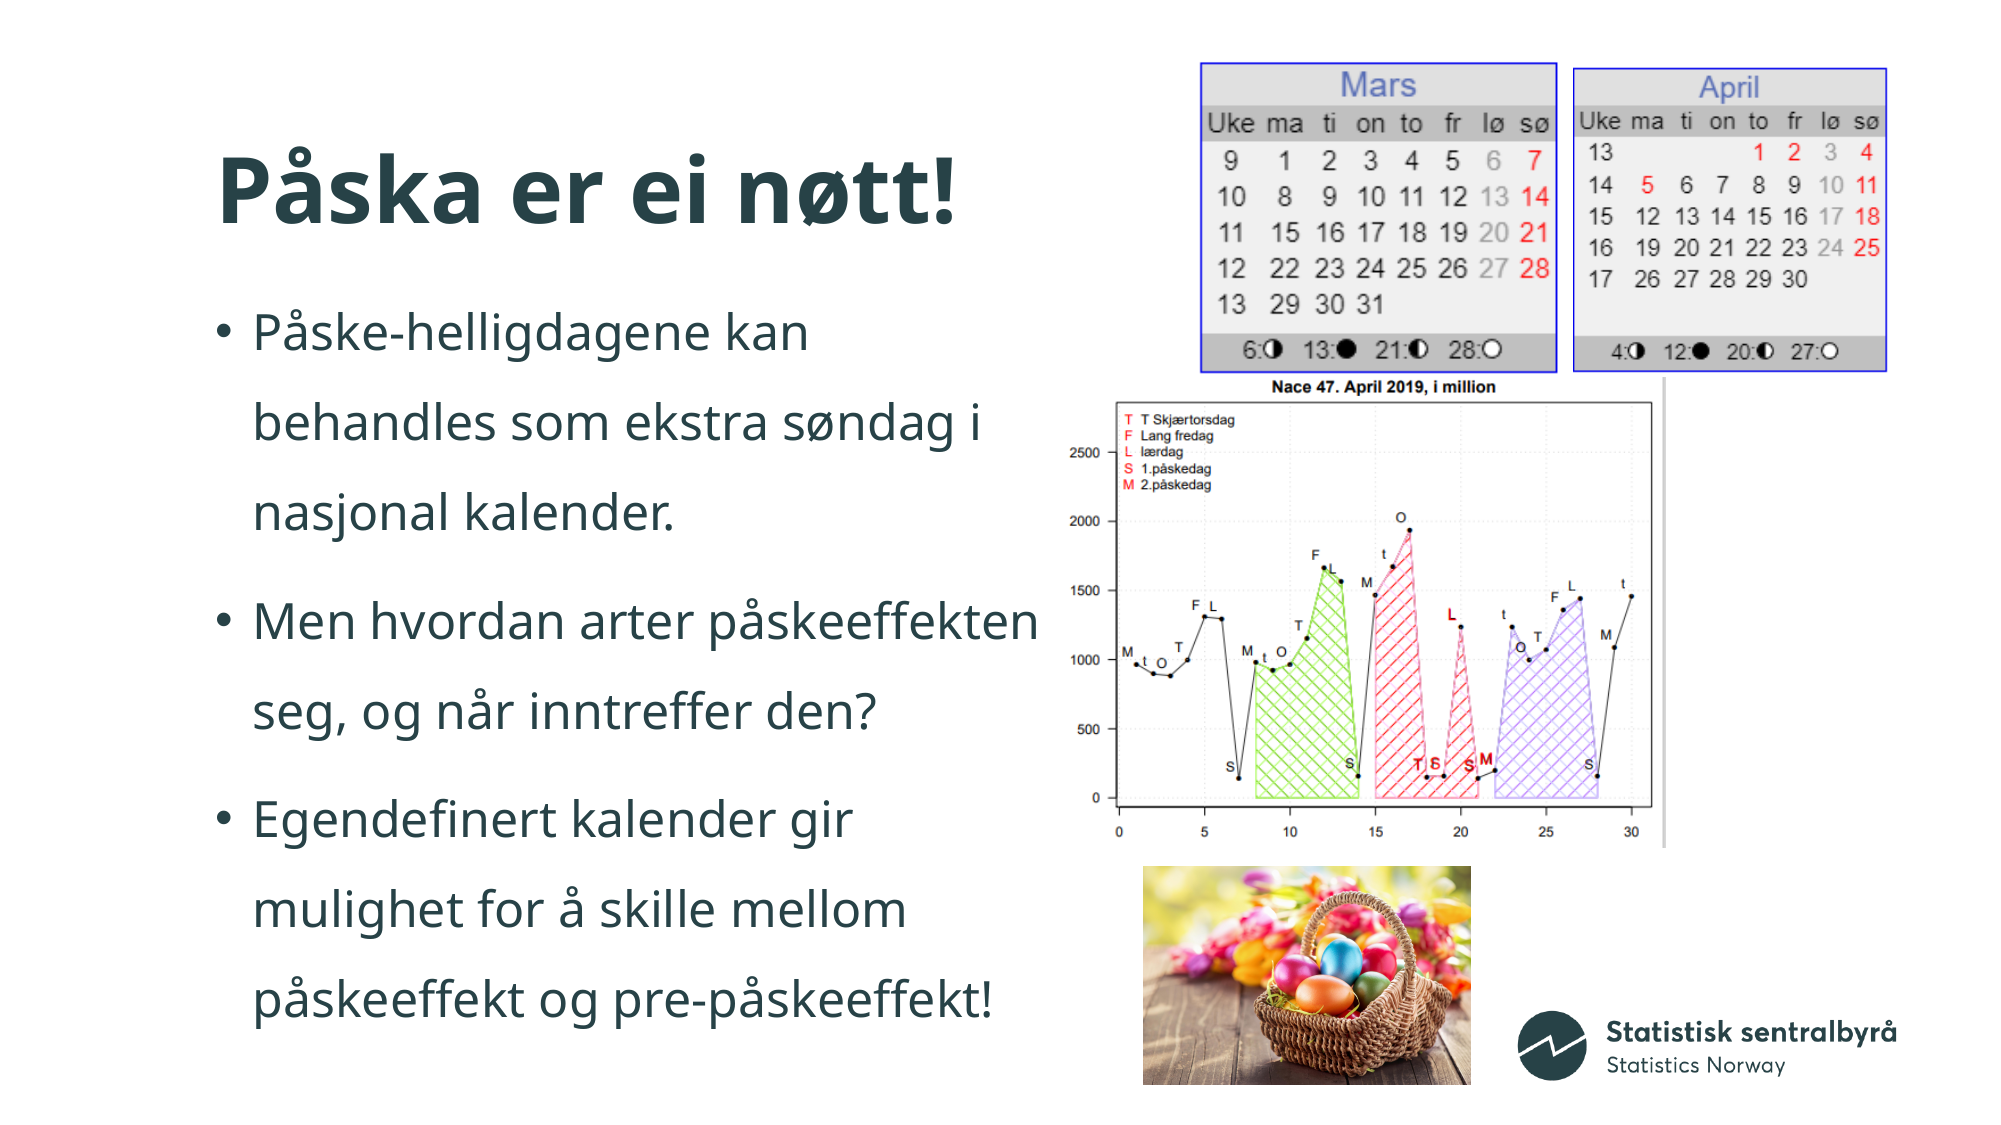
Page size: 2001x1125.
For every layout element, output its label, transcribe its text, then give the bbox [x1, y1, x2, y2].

title Påska er ei nøtt! [200, 90, 1197, 306]
picture [1045, 52, 1892, 848]
title Påska er ei nøtt! [1565, 90, 1573, 306]
picture [1503, 995, 2000, 1125]
list Påske-helligdagene kan behandles som ekstra søndag i nasjonal kalender. Men hvordan arter påskeeffekten seg, og når inntreffer den? Egendefinert kalender gir mulighet for å skille mellom påskeeffekt og pre-påskeeffekt! [200, 262, 1058, 916]
picture [1143, 866, 1471, 1085]
